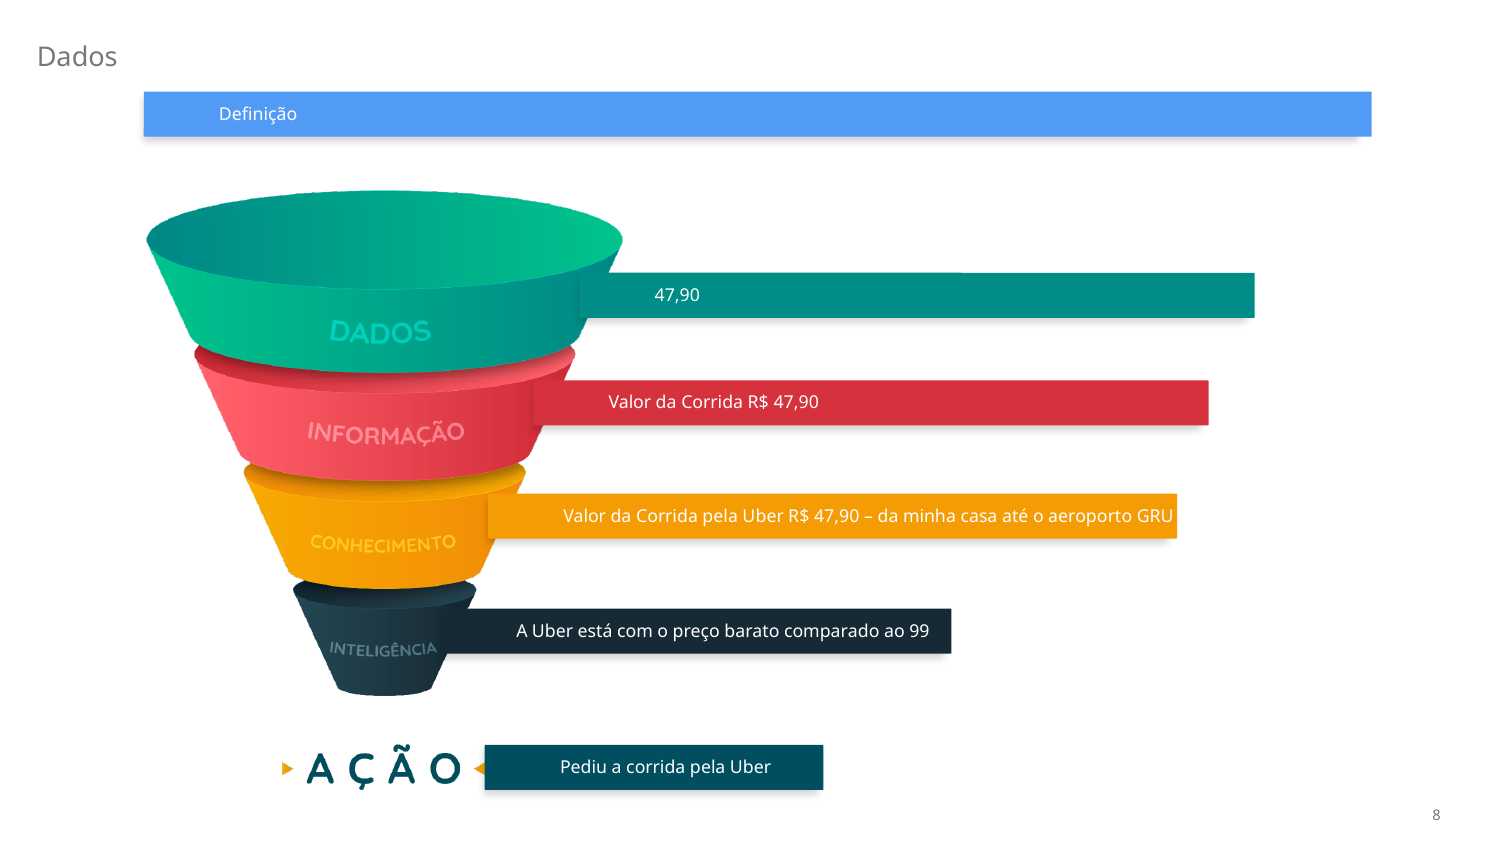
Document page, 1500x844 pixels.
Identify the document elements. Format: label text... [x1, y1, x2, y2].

text_box Valor da Corrida pela Uber R$ 47,90 – da minha casa até o aeroporto GRU [630, 493, 1178, 539]
picture [143, 189, 626, 791]
subtitle Dados [21, 0, 1469, 88]
text_box Pediu a corrida pela Uber [629, 744, 824, 790]
text_box A Uber está com o preço barato comparado ao 99 [630, 608, 952, 654]
text_box 47,90 [630, 272, 1255, 318]
text_box Valor da Corrida R$ 47,90 [630, 380, 1209, 426]
text_box Definição [143, 91, 1372, 137]
